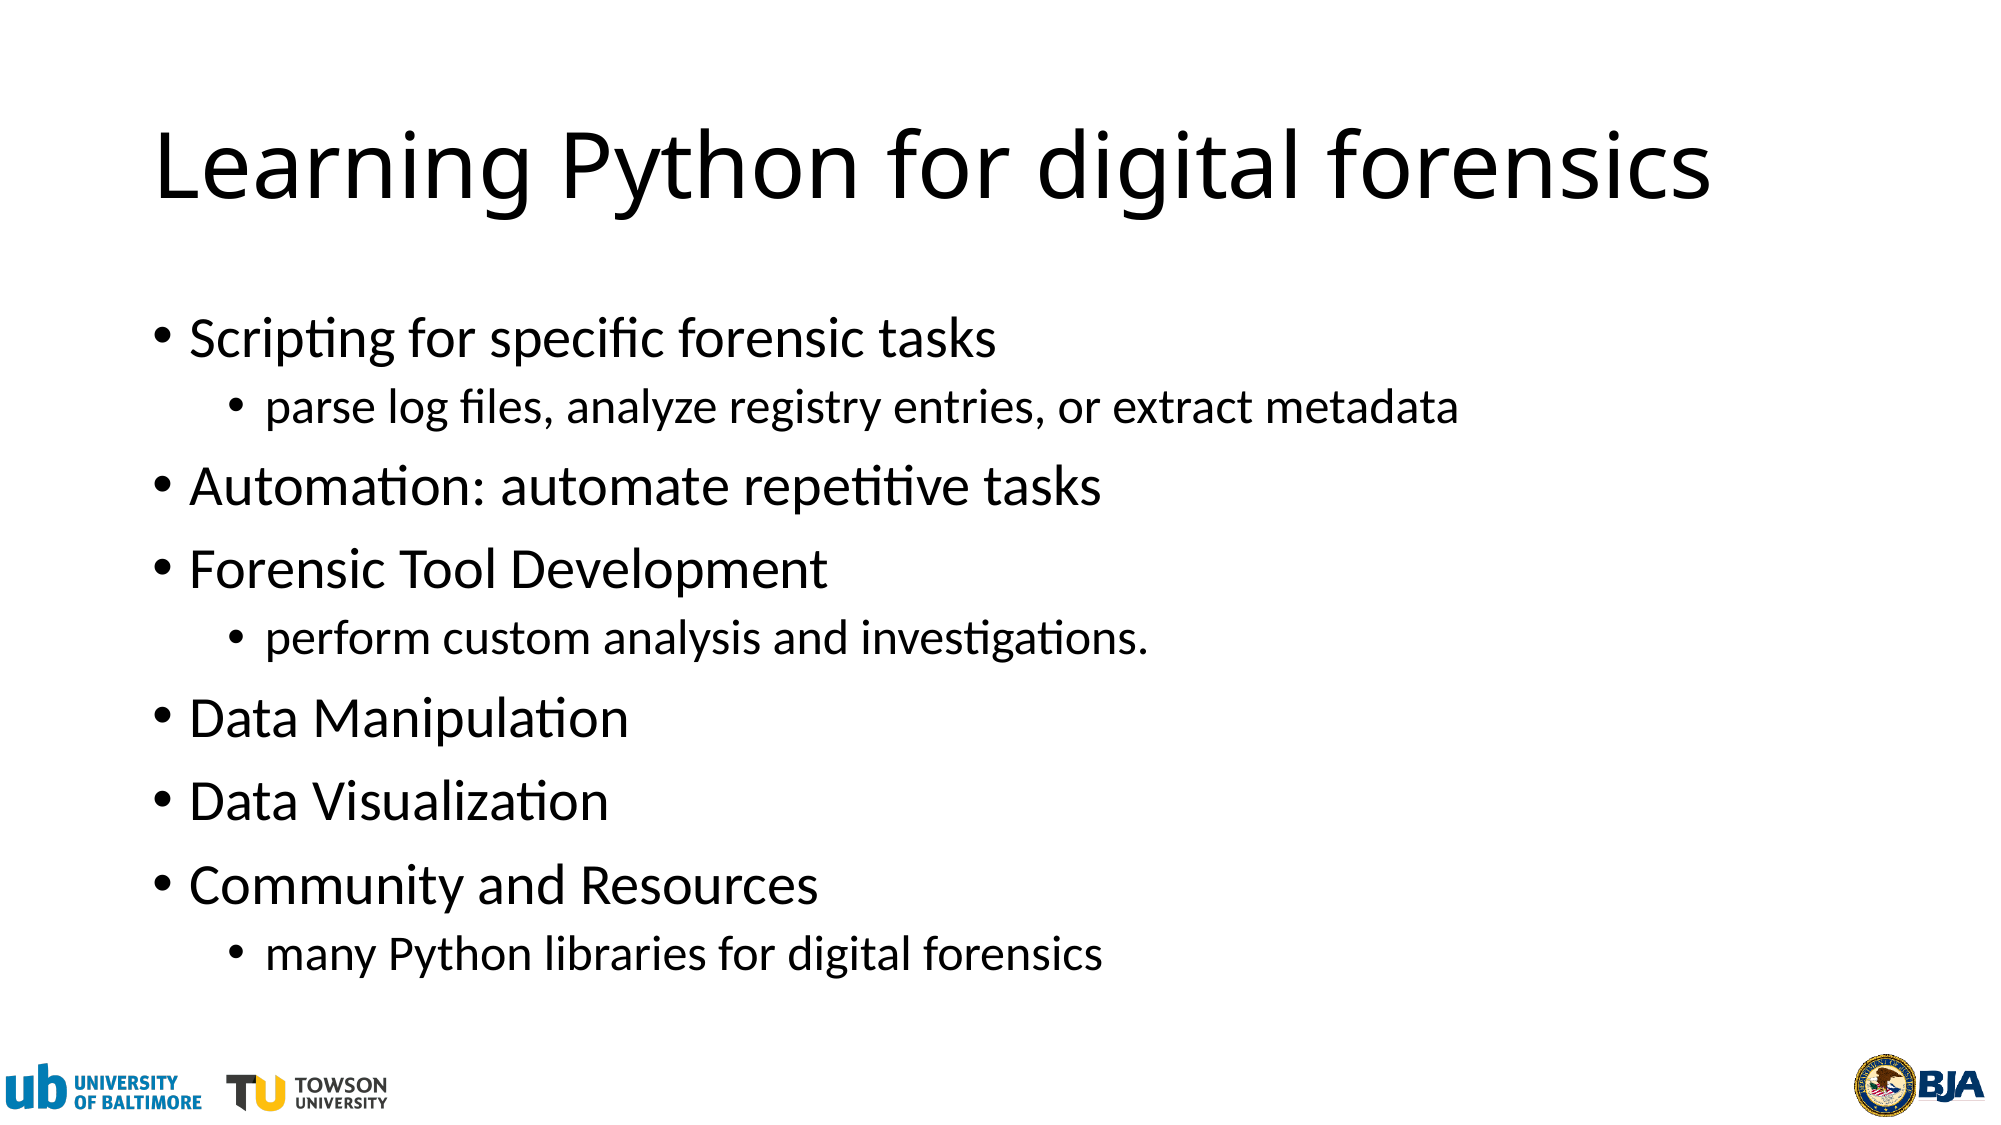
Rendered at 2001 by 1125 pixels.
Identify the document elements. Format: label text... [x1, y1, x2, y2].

title Learning Python for digital forensics [137, 59, 1863, 278]
picture [1854, 1054, 1986, 1117]
list Scripting for specific forensic tasks parse log files, analyze registry entries, or extract metadata Automation: automate repetitive tasks Forensic Tool Development perform custom analysis and investigations. Data Manipulation Data Visualization Community and Resources many Python libraries for digital forensics [137, 299, 1863, 1014]
picture [0, 1031, 407, 1125]
